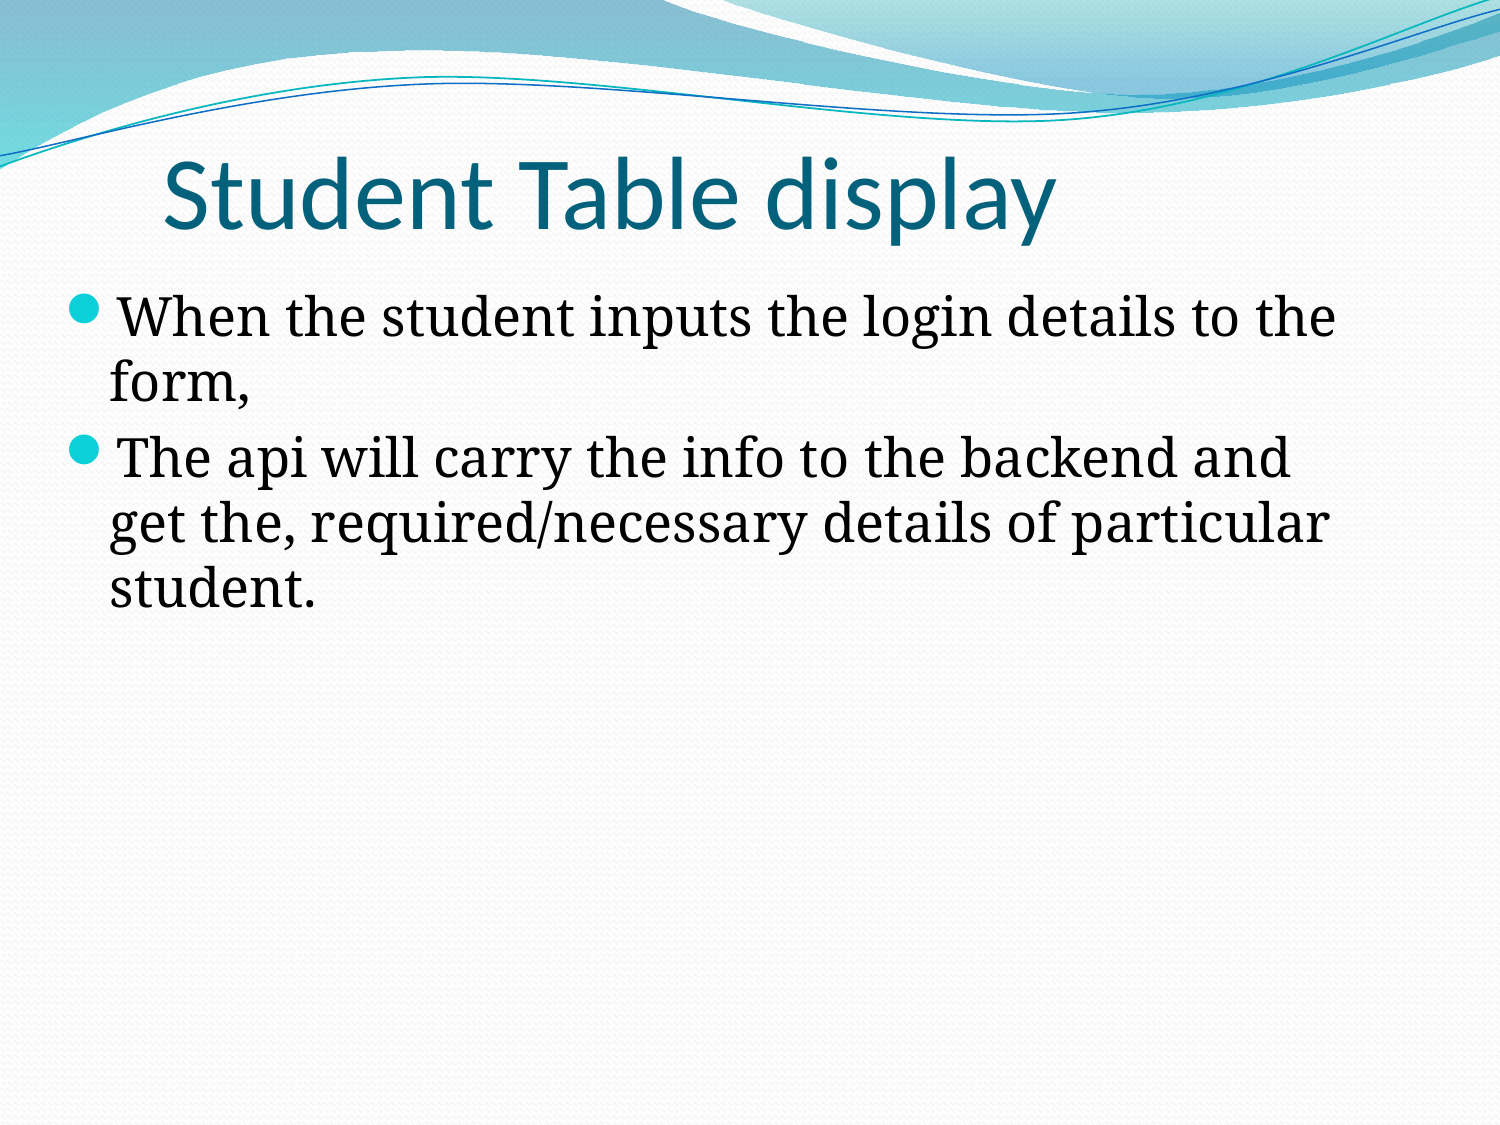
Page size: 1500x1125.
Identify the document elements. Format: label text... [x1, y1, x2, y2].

title Student Table display [162, 75, 1500, 250]
list When the student inputs the login details to the form, The api will carry the info to the backend and get the, required/necessary details of particular student. [50, 275, 1388, 1088]
